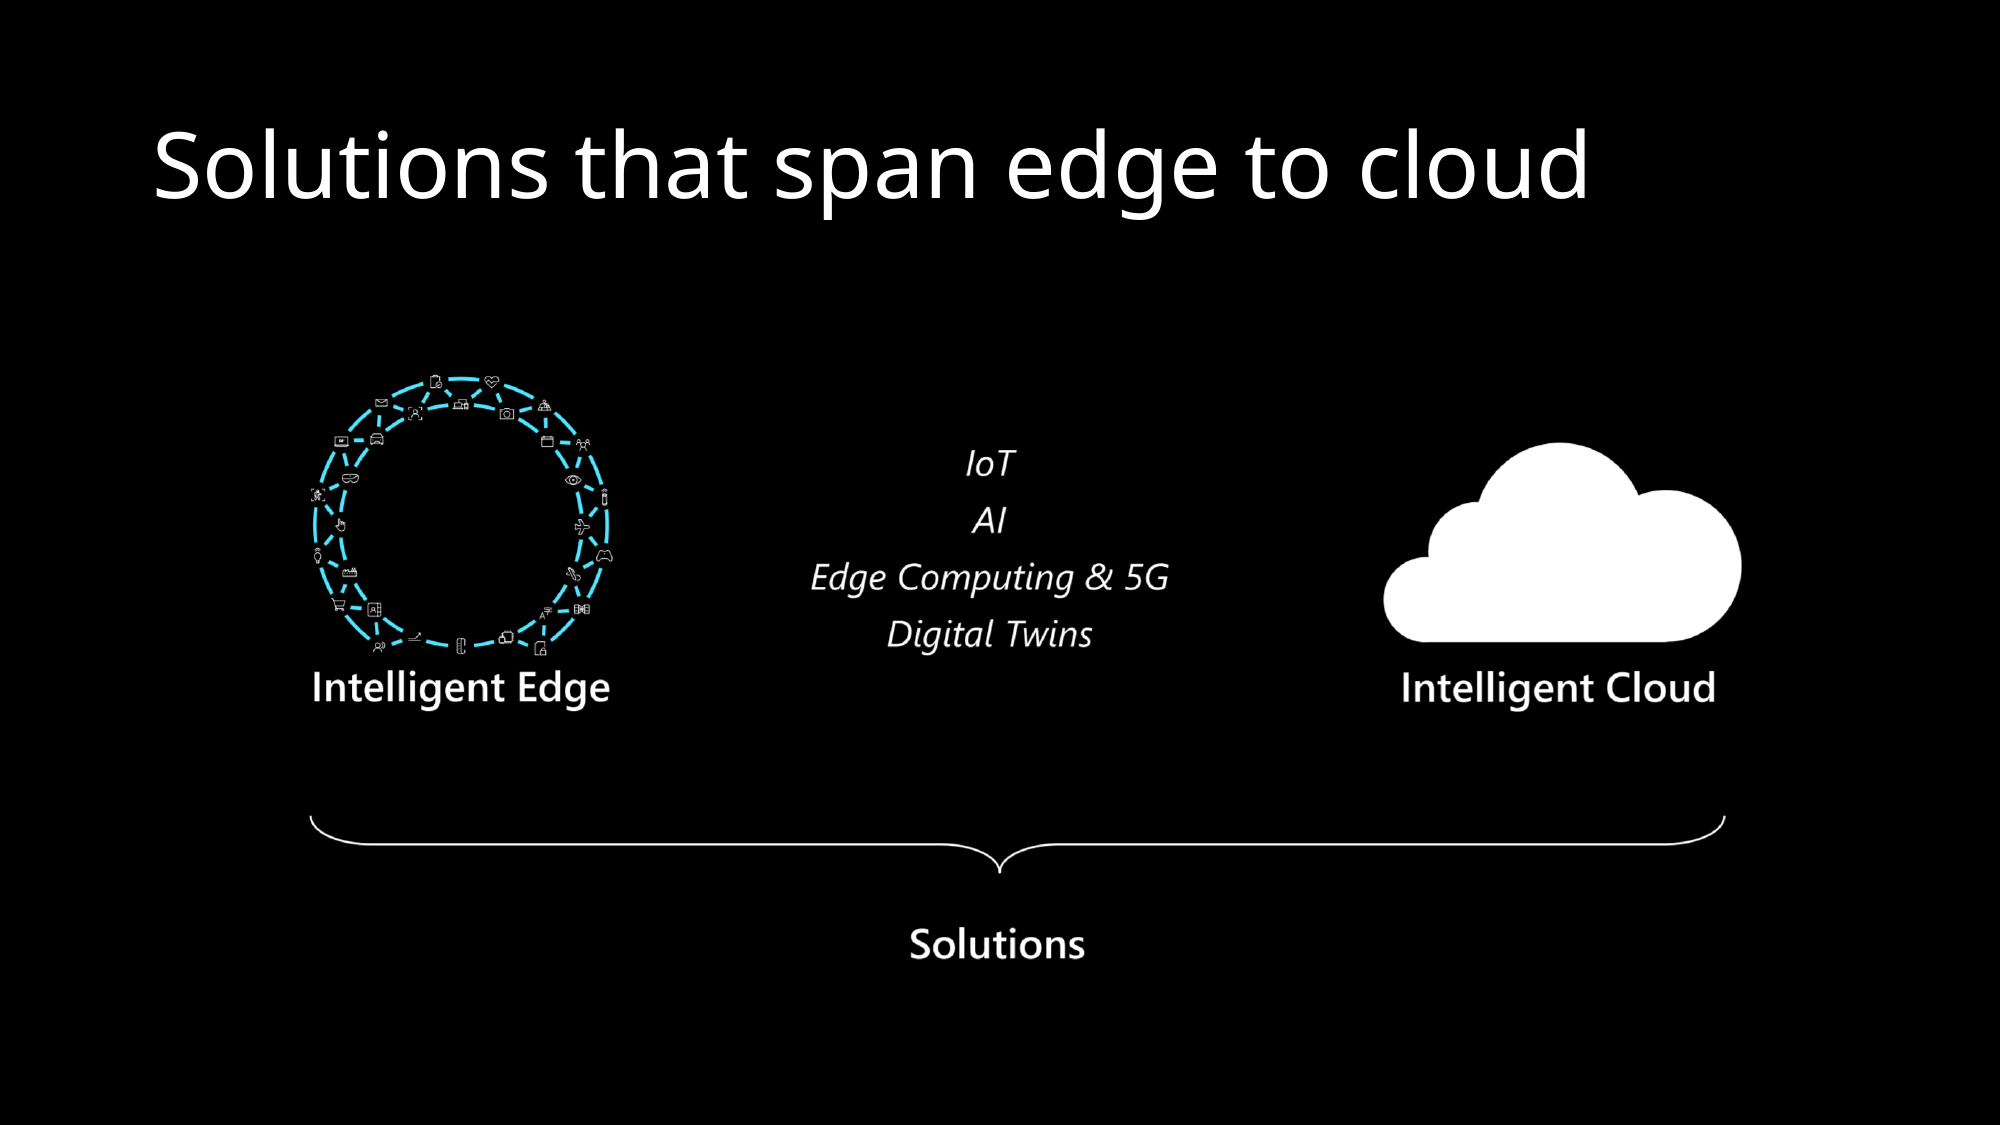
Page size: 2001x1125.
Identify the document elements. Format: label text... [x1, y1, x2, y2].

picture [0, 179, 2000, 1125]
title Solutions that span edge to cloud [137, 59, 1863, 179]
